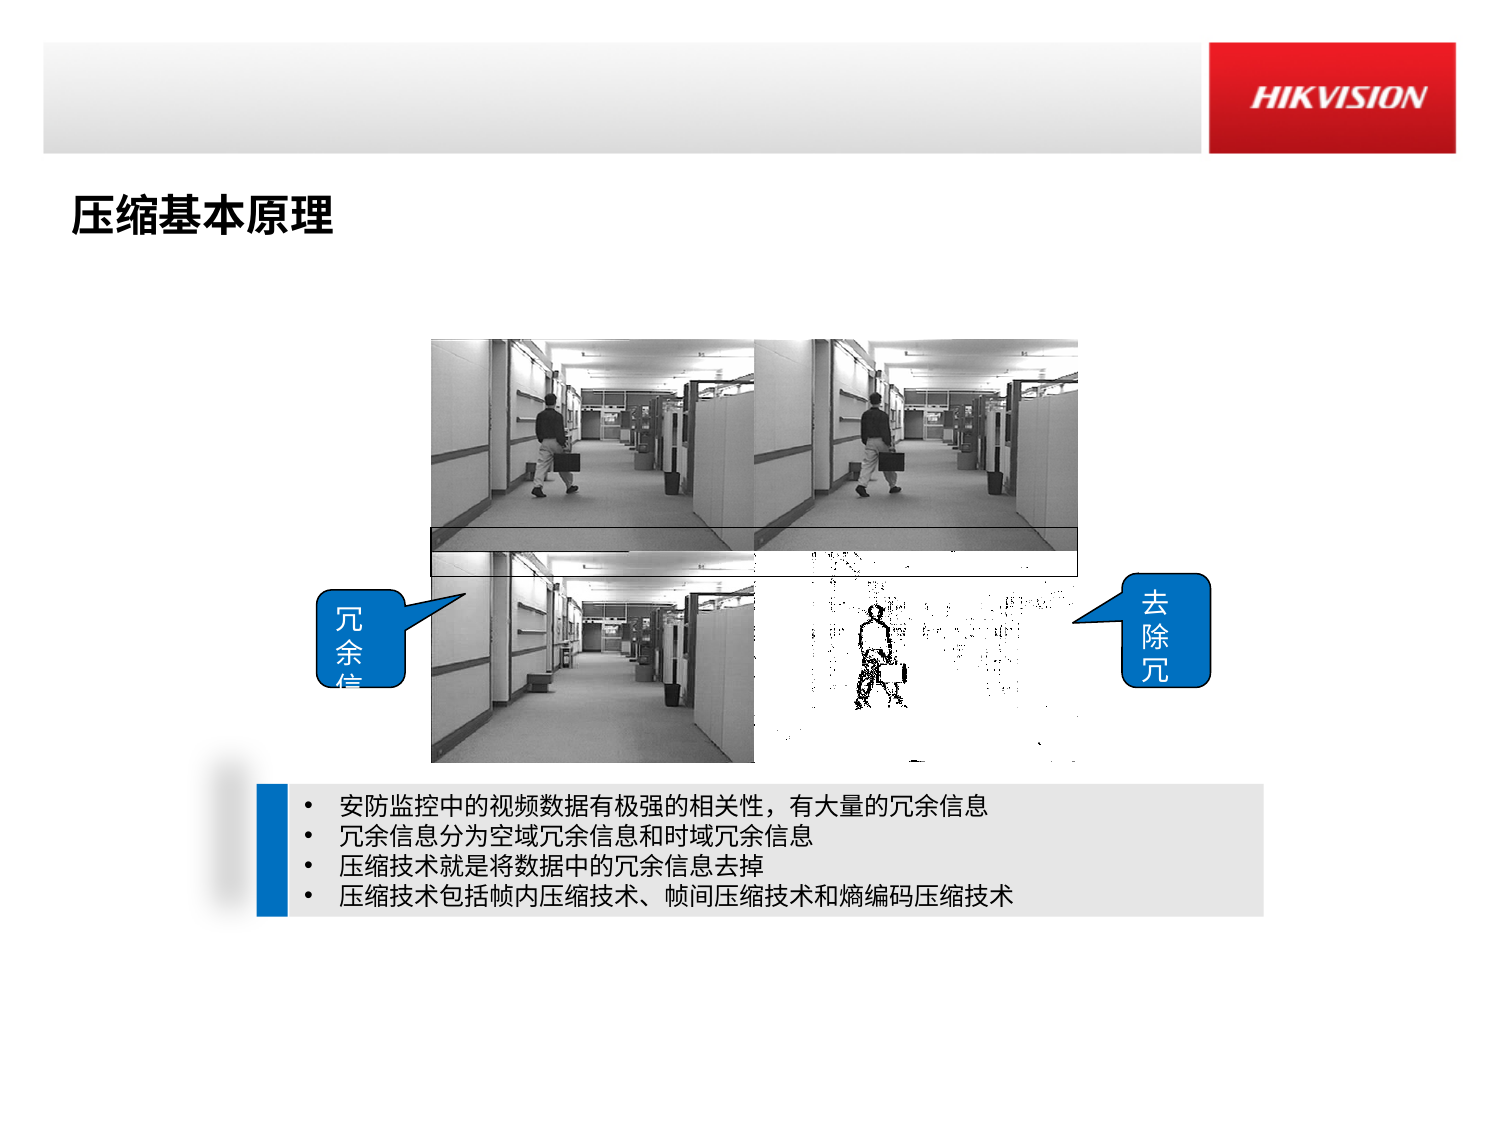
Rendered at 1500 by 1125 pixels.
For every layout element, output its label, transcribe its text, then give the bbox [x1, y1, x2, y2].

text_box 冗余信息 [316, 589, 425, 688]
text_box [256, 783, 1264, 917]
title 压缩基本原理 [56, 183, 1179, 246]
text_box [430, 339, 1078, 764]
text_box 去除 冗余信息 [1082, 573, 1211, 688]
picture [0, 0, 1500, 1125]
